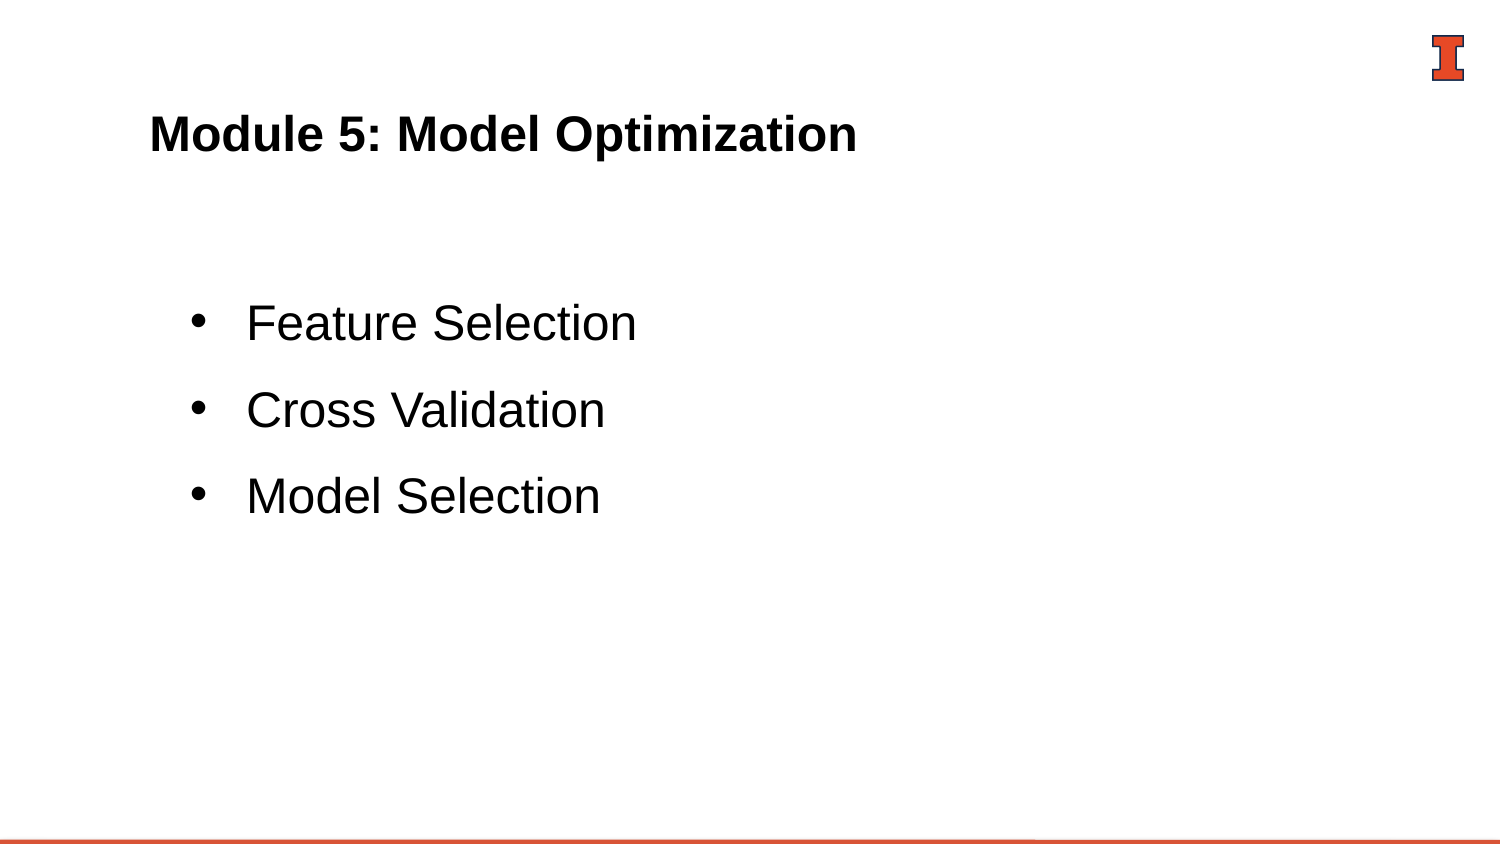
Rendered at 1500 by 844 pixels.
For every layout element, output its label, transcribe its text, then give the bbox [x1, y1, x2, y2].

picture [1432, 35, 1464, 81]
title Module 5: Model Optimization [134, 93, 1438, 211]
list Feature Selection Cross Validation Model Selection [174, 210, 1098, 701]
